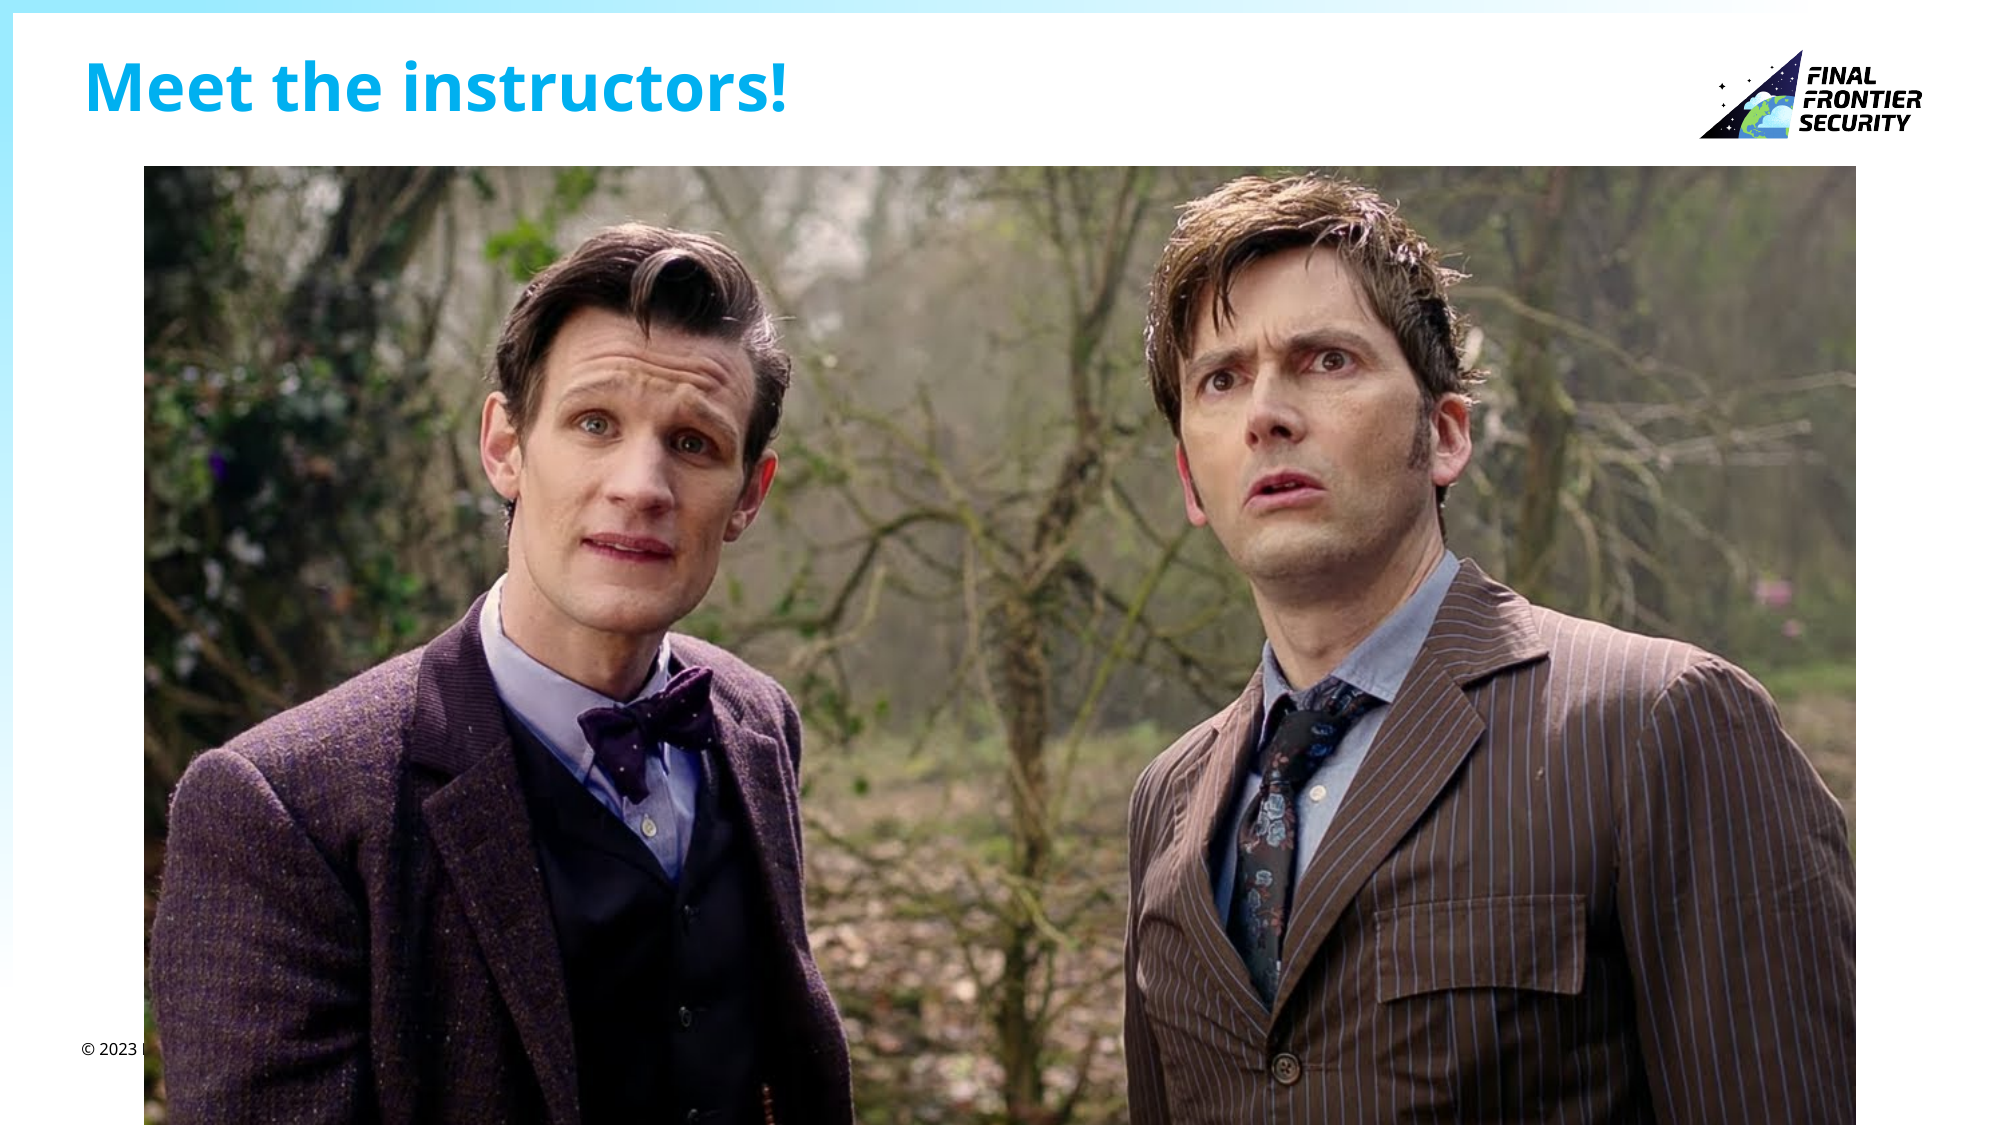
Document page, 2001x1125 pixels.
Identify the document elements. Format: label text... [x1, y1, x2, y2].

picture [1690, 40, 1931, 148]
title Meet the instructors! [83, 54, 1602, 220]
picture [144, 166, 1856, 1125]
